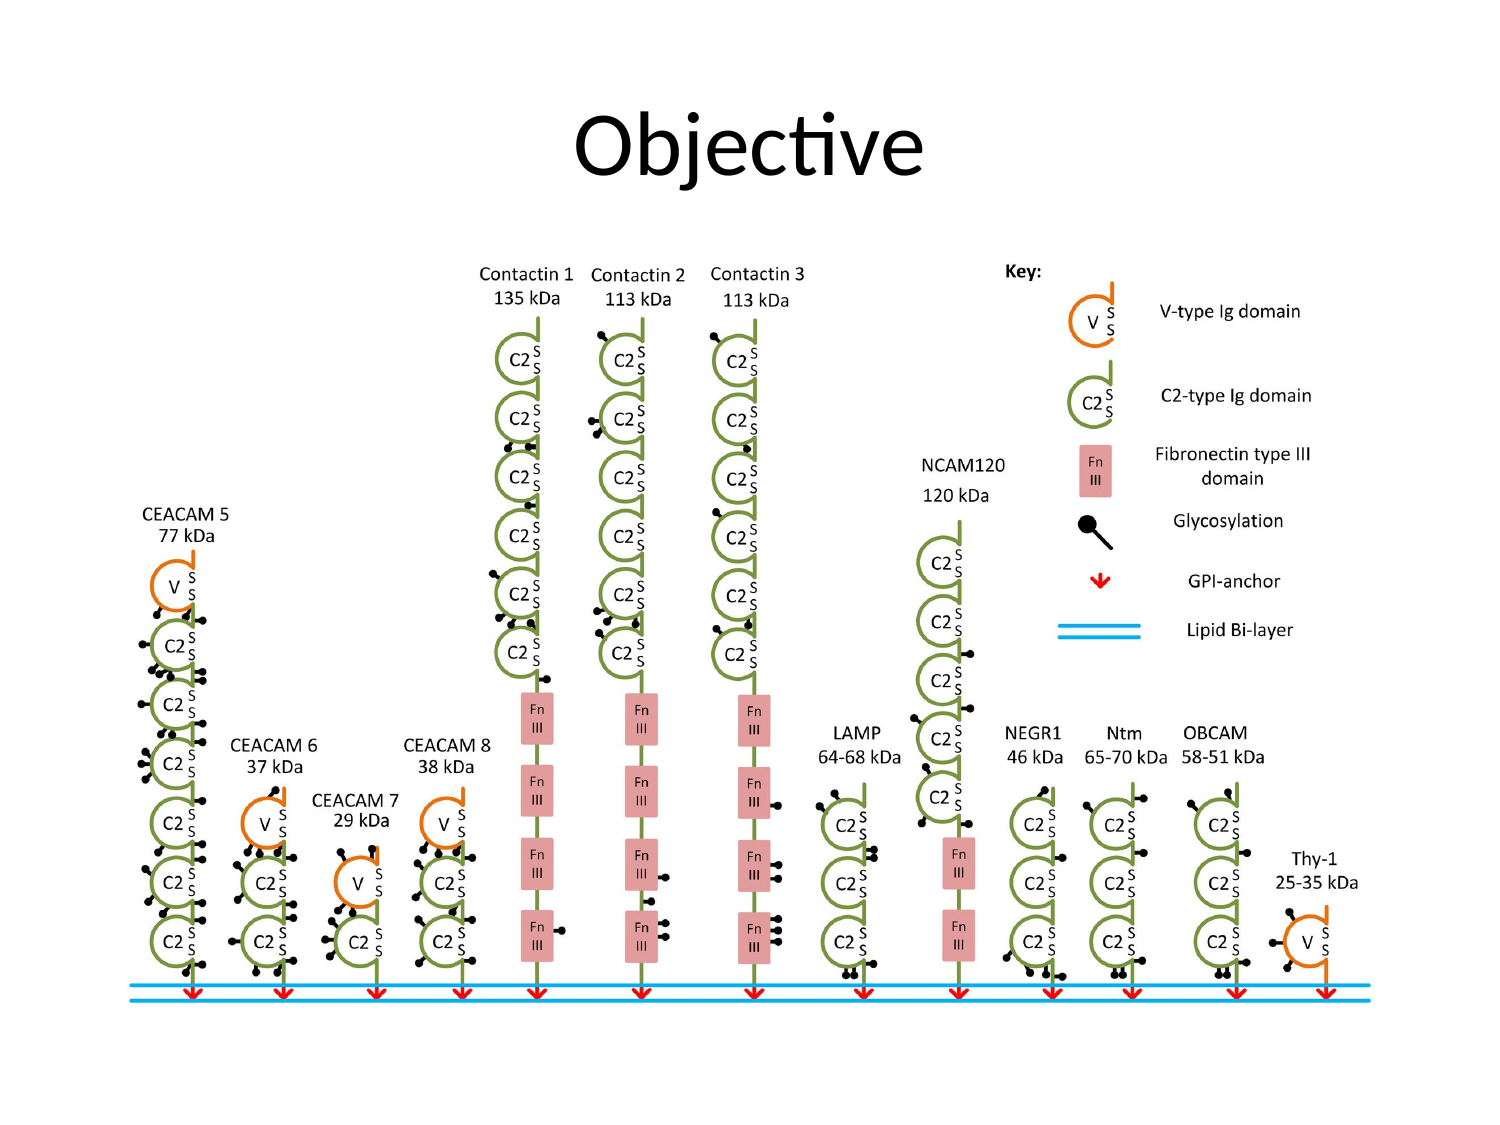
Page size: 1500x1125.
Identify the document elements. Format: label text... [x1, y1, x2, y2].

title Objective [75, 45, 1425, 233]
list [74, 262, 1426, 1006]
